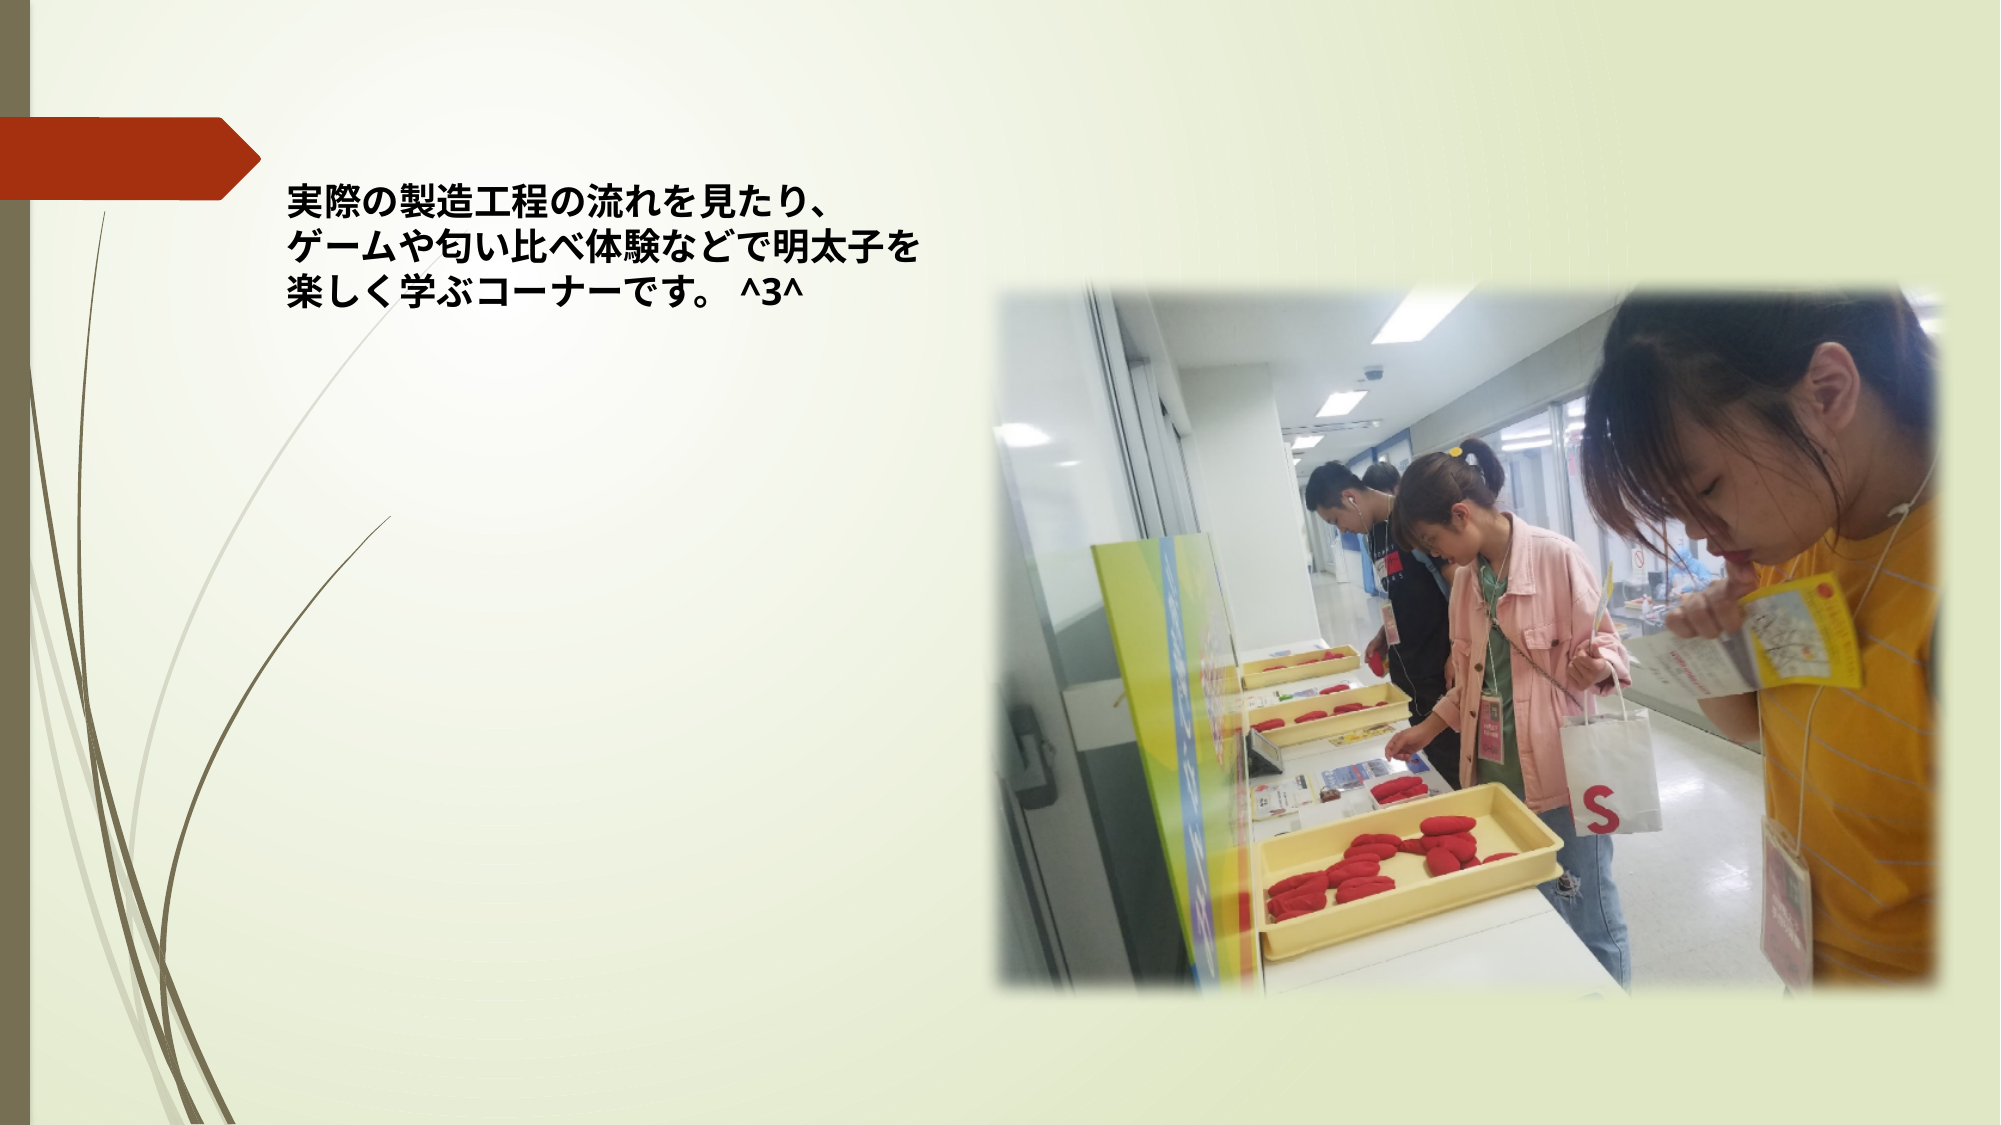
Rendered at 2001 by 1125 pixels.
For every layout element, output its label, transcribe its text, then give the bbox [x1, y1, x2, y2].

picture [980, 274, 1956, 1006]
text_box 実際の製造工程の流れを見たり、 ゲームや匂い比べ体験などで明太子を楽しく学ぶコーナーです。^3^ [272, 170, 953, 321]
